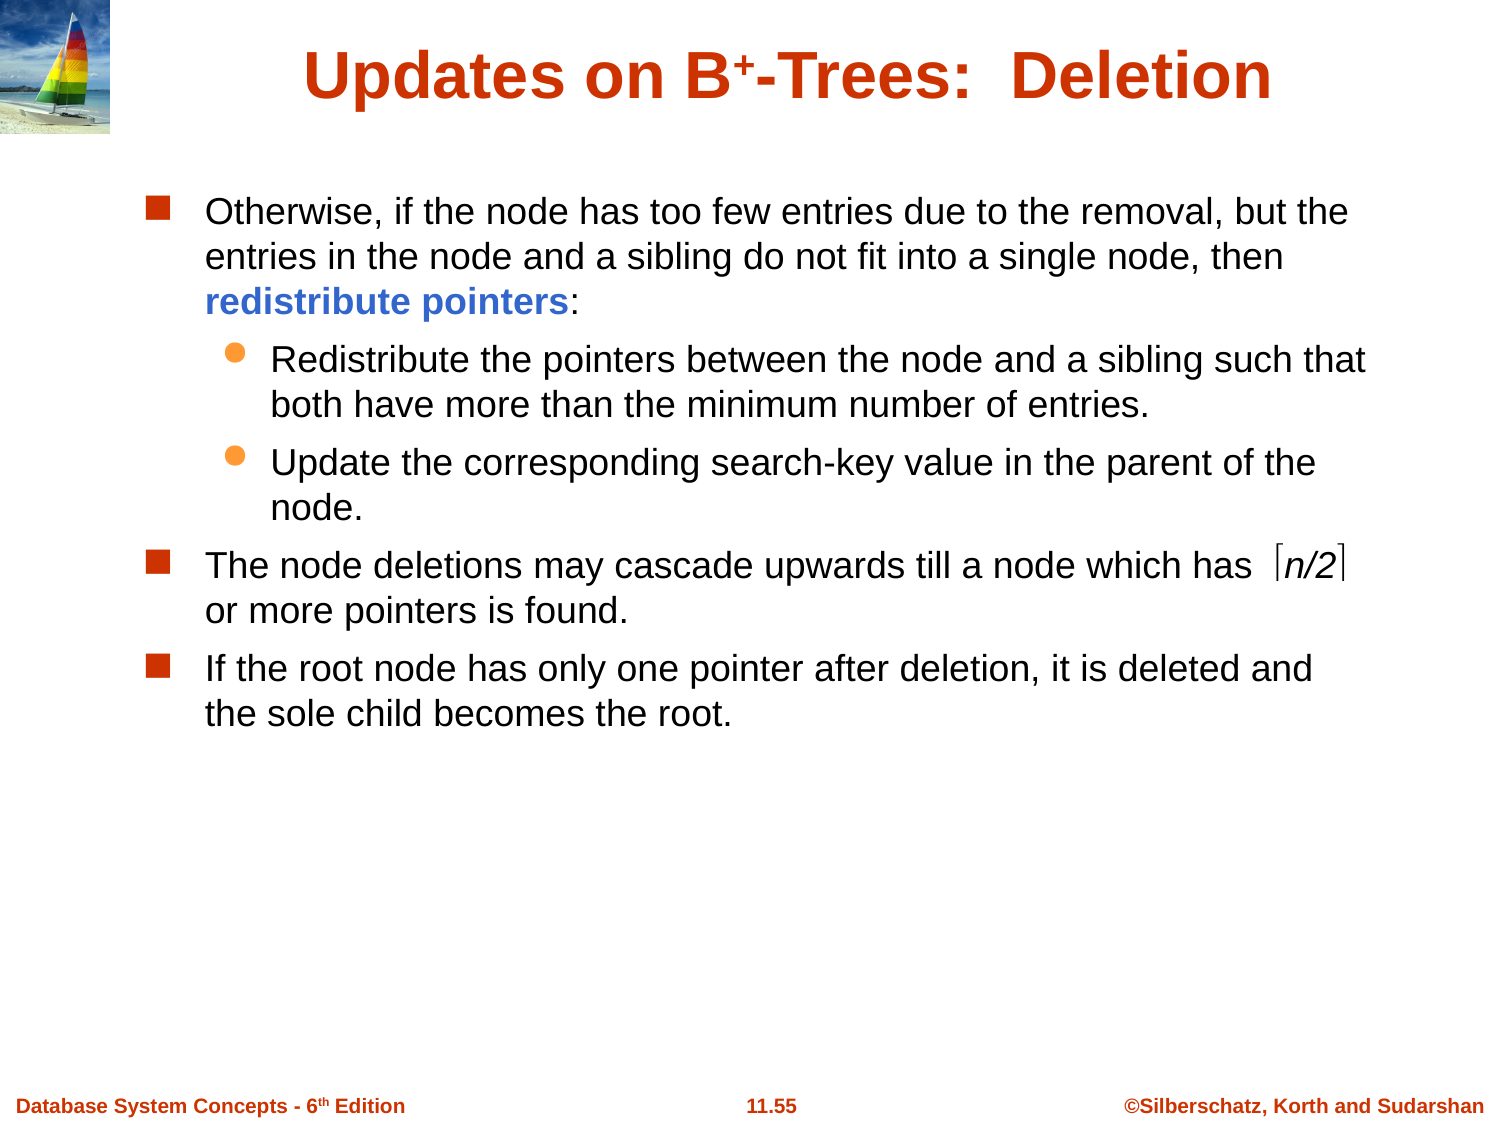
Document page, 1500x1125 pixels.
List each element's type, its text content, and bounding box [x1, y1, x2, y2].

picture [0, 0, 110, 134]
list Otherwise, if the node has too few entries due to the removal, but the entries in the node and a sibling do not fit into a single node, then redistribute pointers: Redistribute the pointers between the node and a sibling such that both have more than the minimum number of entries. Update the corresponding search-key value in the parent of the node. The node deletions may cascade upwards till a node which has n/2 or more pointers is found. If the root node has only one pointer after deletion, it is deleted and the sole child becomes the root. [133, 179, 1391, 984]
title Updates on B+-Trees: Deletion [125, 18, 1452, 120]
